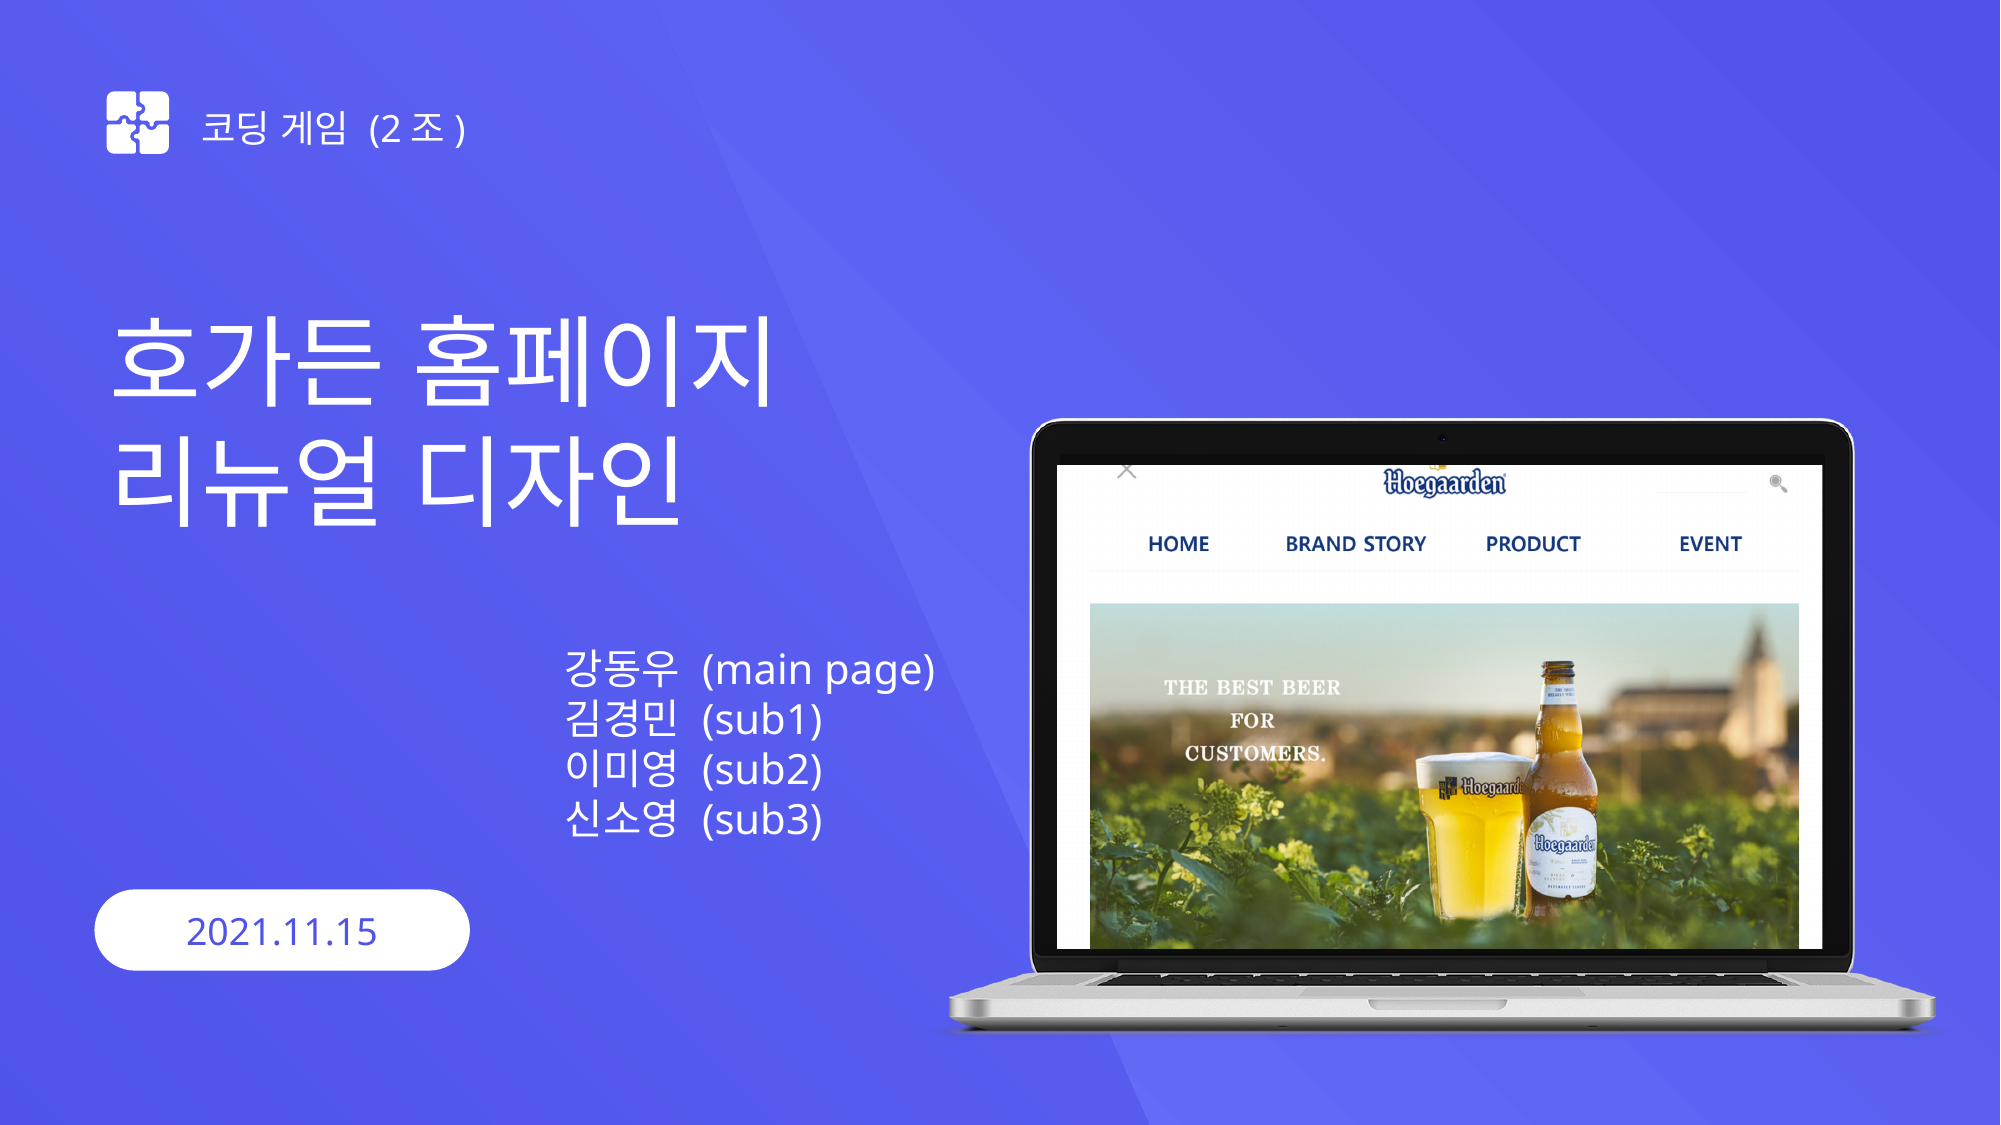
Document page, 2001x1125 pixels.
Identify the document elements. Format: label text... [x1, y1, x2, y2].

text_box 호가든 홈페이지 리뉴얼 디자인 [94, 292, 967, 547]
picture [926, 418, 1954, 1040]
text_box 코딩 게임 (2조) [186, 97, 550, 158]
text_box 2021.11.15 [94, 889, 470, 971]
text_box 강동우 (main page) 김경민 (sub1) 이미영 (sub2) 신소영 (sub3) [550, 585, 926, 851]
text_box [105, 90, 171, 155]
